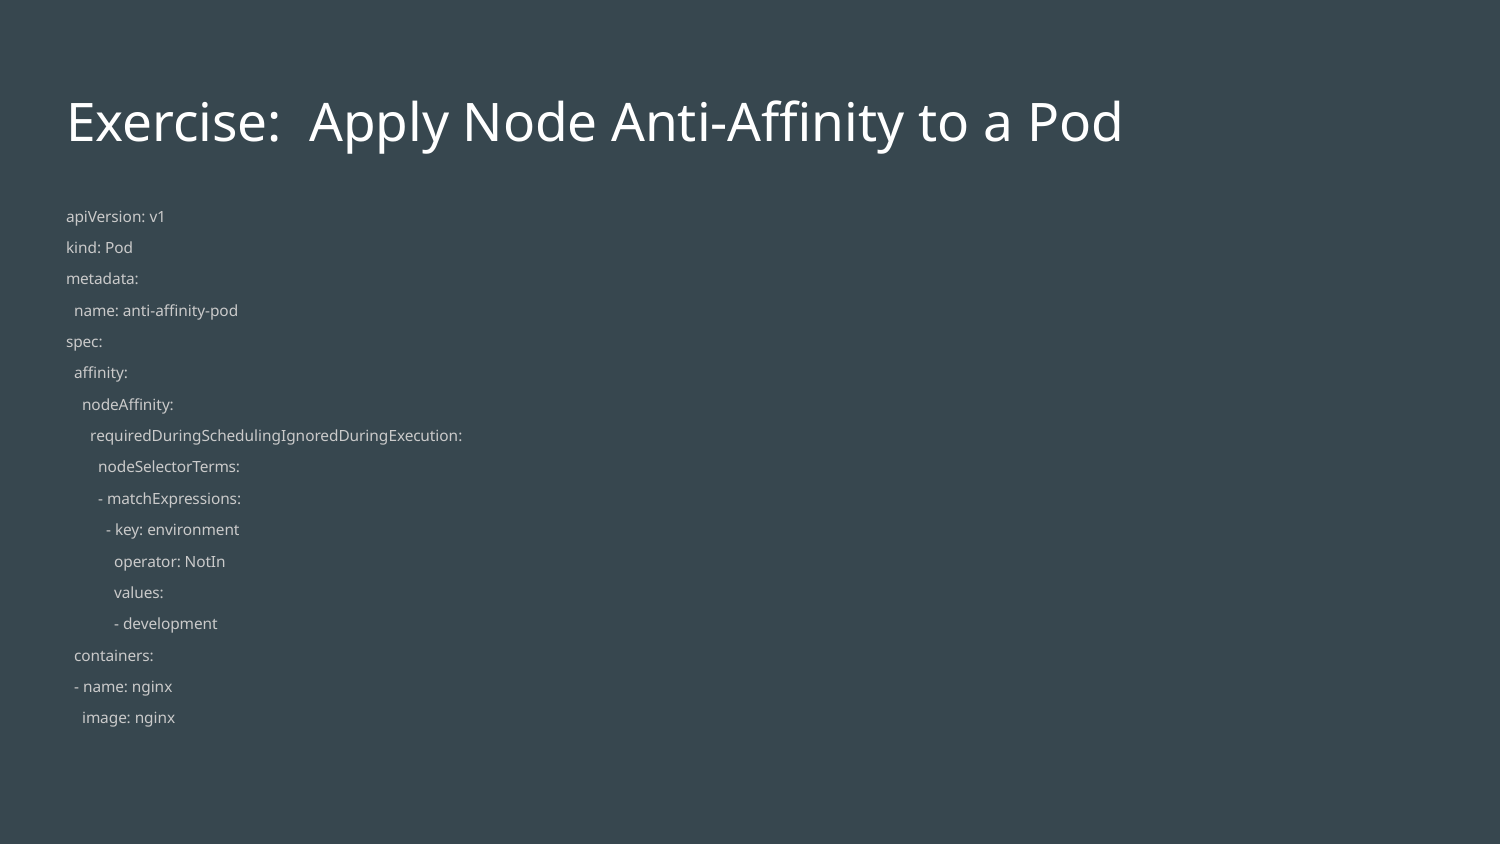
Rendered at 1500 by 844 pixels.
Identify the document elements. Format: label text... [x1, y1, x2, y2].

title Exercise: Apply Node Anti-Affinity to a Pod [51, 72, 1449, 167]
list apiVersion: v1 kind: Pod metadata: name: anti-affinity-pod spec: affinity: nodeAffinity: requiredDuringSchedulingIgnoredDuringExecution: nodeSelectorTerms: - matchExpressions: - key: environment operator: NotIn values: - development containers: - name: nginx image: nginx [51, 189, 1449, 750]
